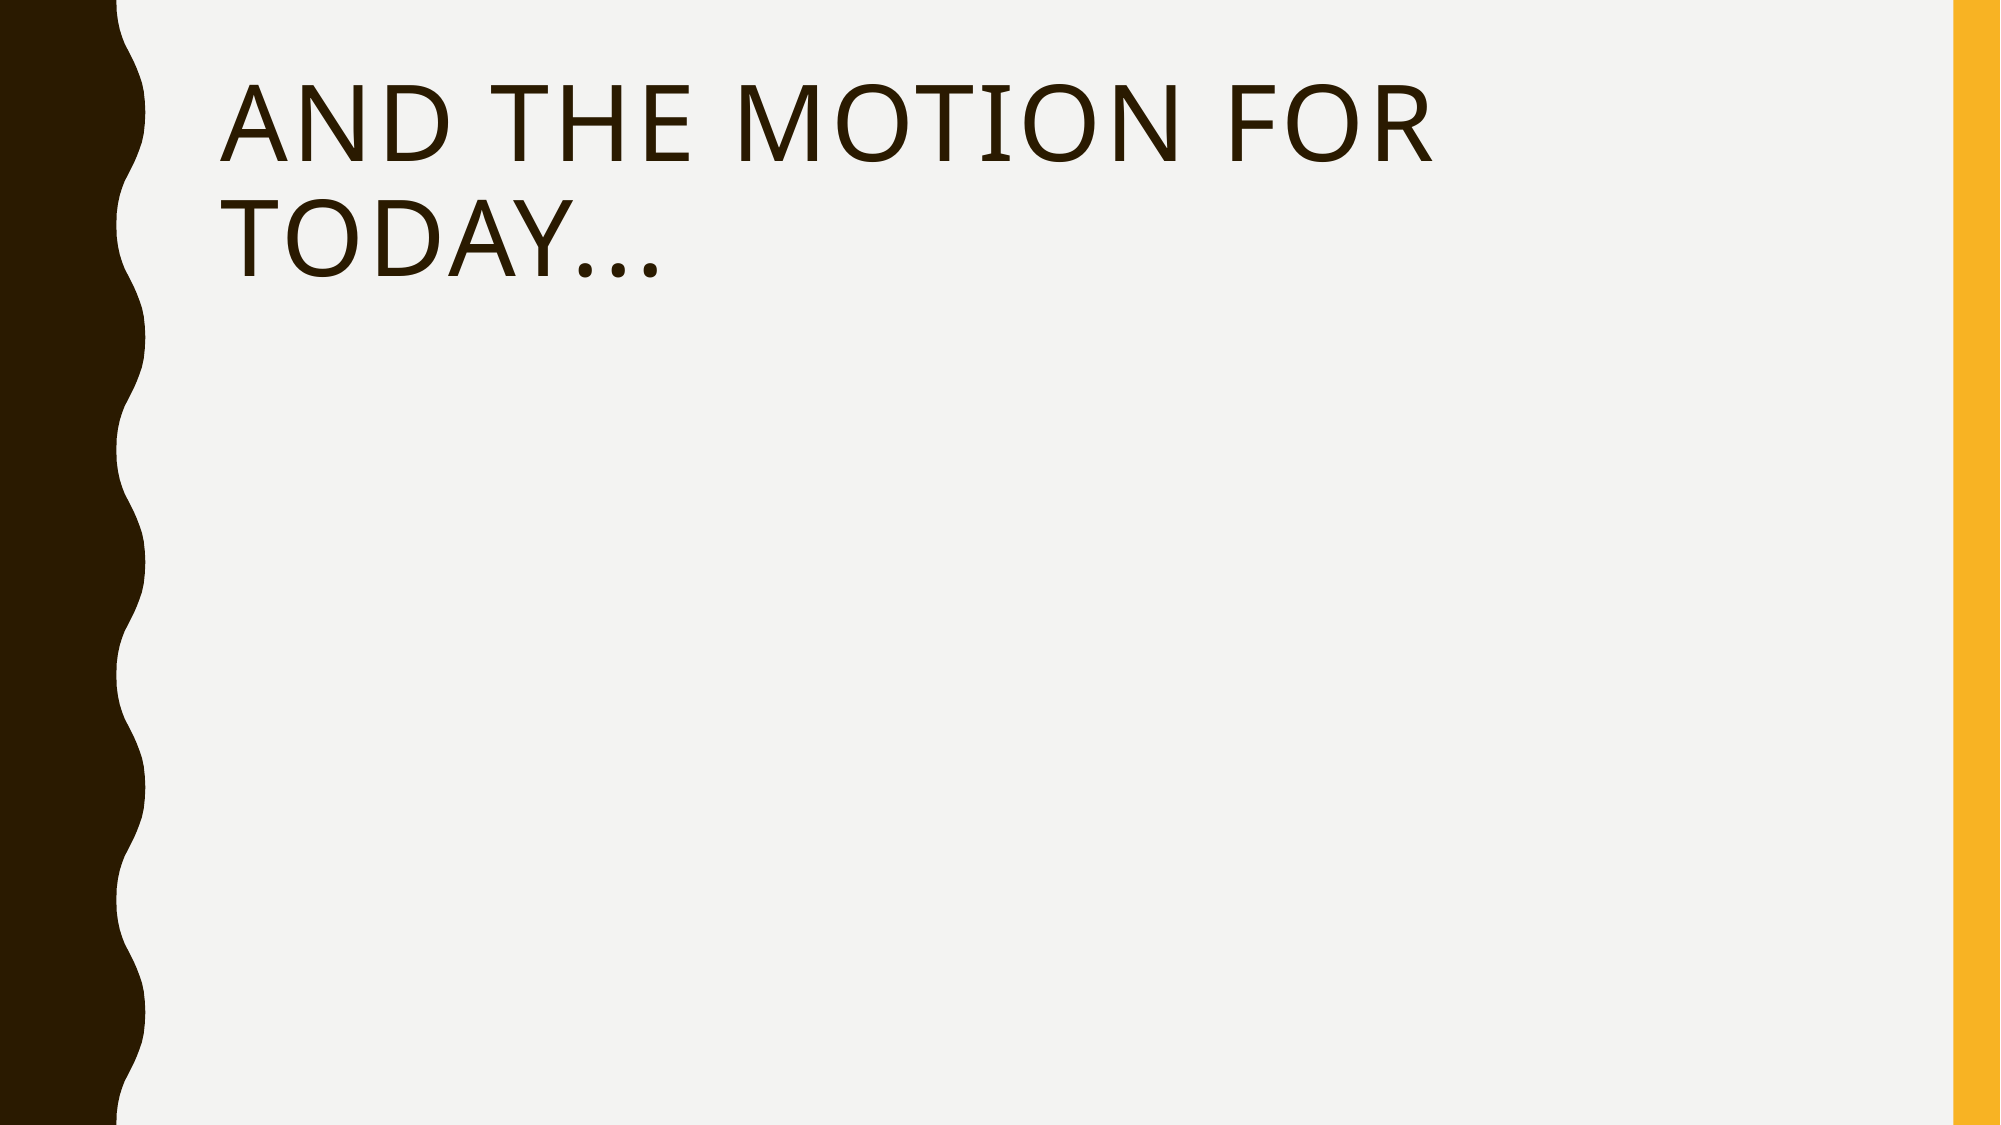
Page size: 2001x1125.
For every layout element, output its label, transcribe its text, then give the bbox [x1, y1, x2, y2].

title And the motion for today... [205, 62, 1875, 308]
